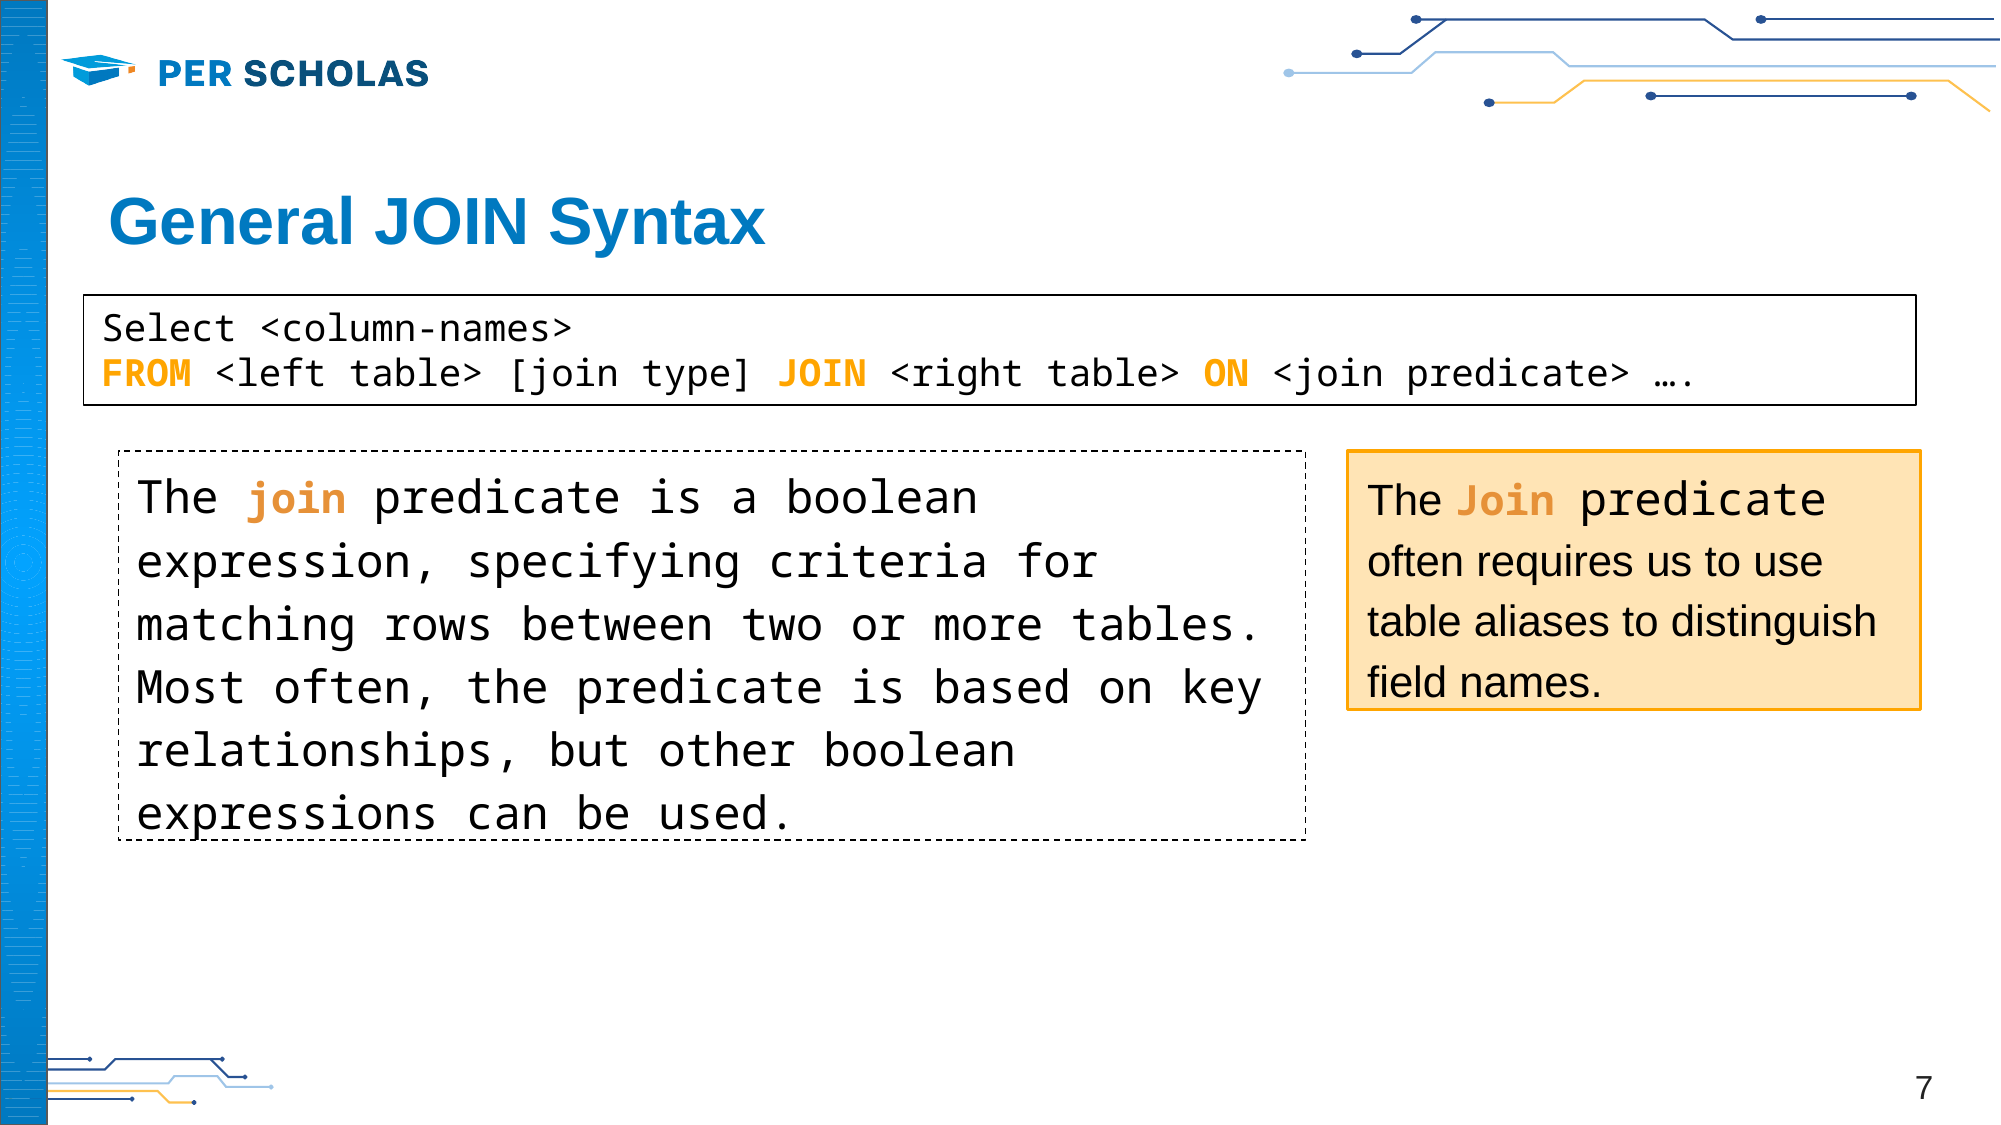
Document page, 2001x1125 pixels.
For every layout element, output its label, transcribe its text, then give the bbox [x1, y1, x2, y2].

title General JOIN Syntax [93, 159, 1869, 276]
text_box Select <column-names> FROM <left table> [join type] JOIN <right table> ON <join predicate> …. [83, 295, 1916, 405]
text_box The Join predicate often requires us to use table aliases to distinguish field names. [1347, 450, 1921, 710]
picture [48, 23, 452, 110]
text_box The join predicate is a boolean expression, specifying criteria for matching rows between two or more tables. Most often, the predicate is based on key relationships, but other boolean expressions can be used. [118, 450, 1306, 841]
slide_number ‹#› [1860, 1024, 1988, 1114]
